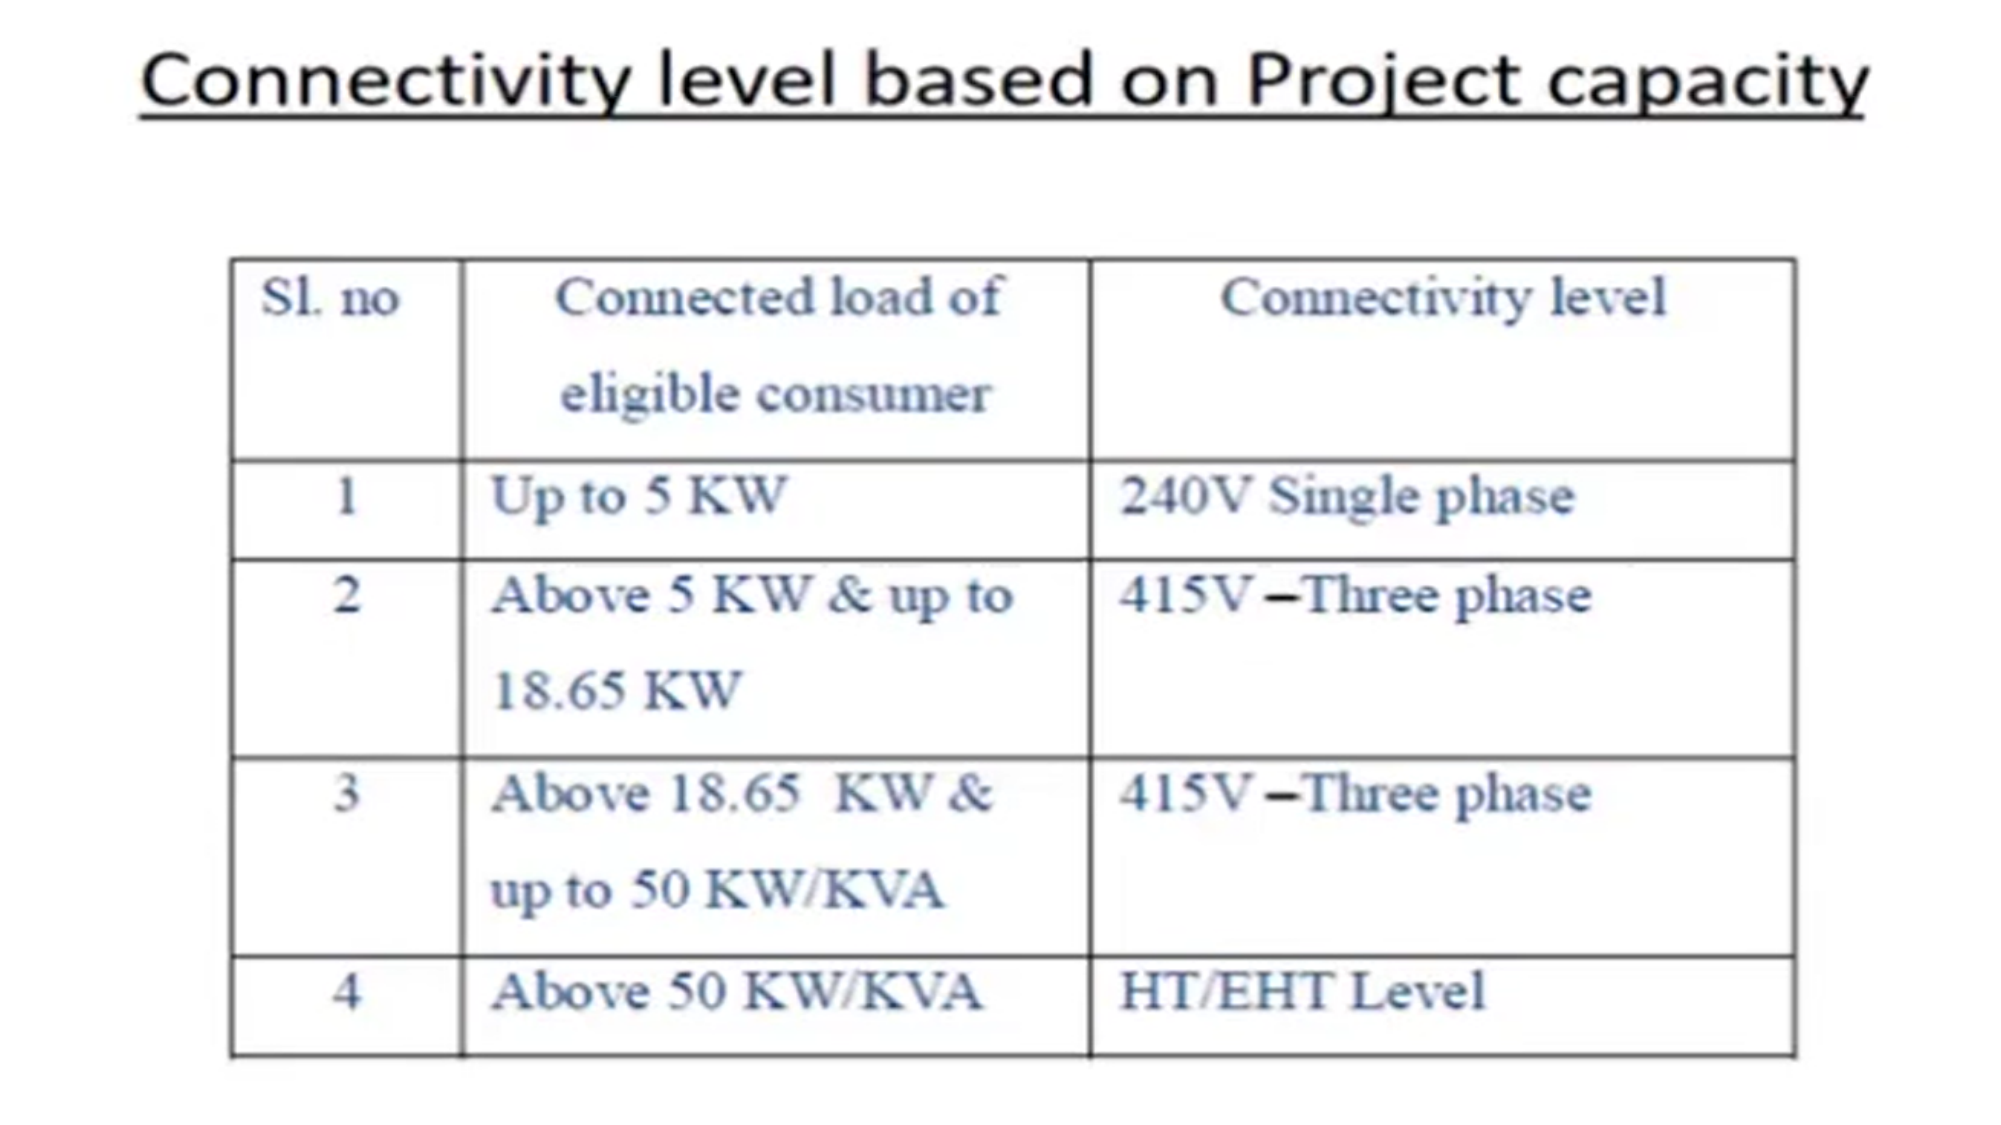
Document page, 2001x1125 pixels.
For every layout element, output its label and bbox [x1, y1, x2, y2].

list [0, 0, 2000, 1125]
